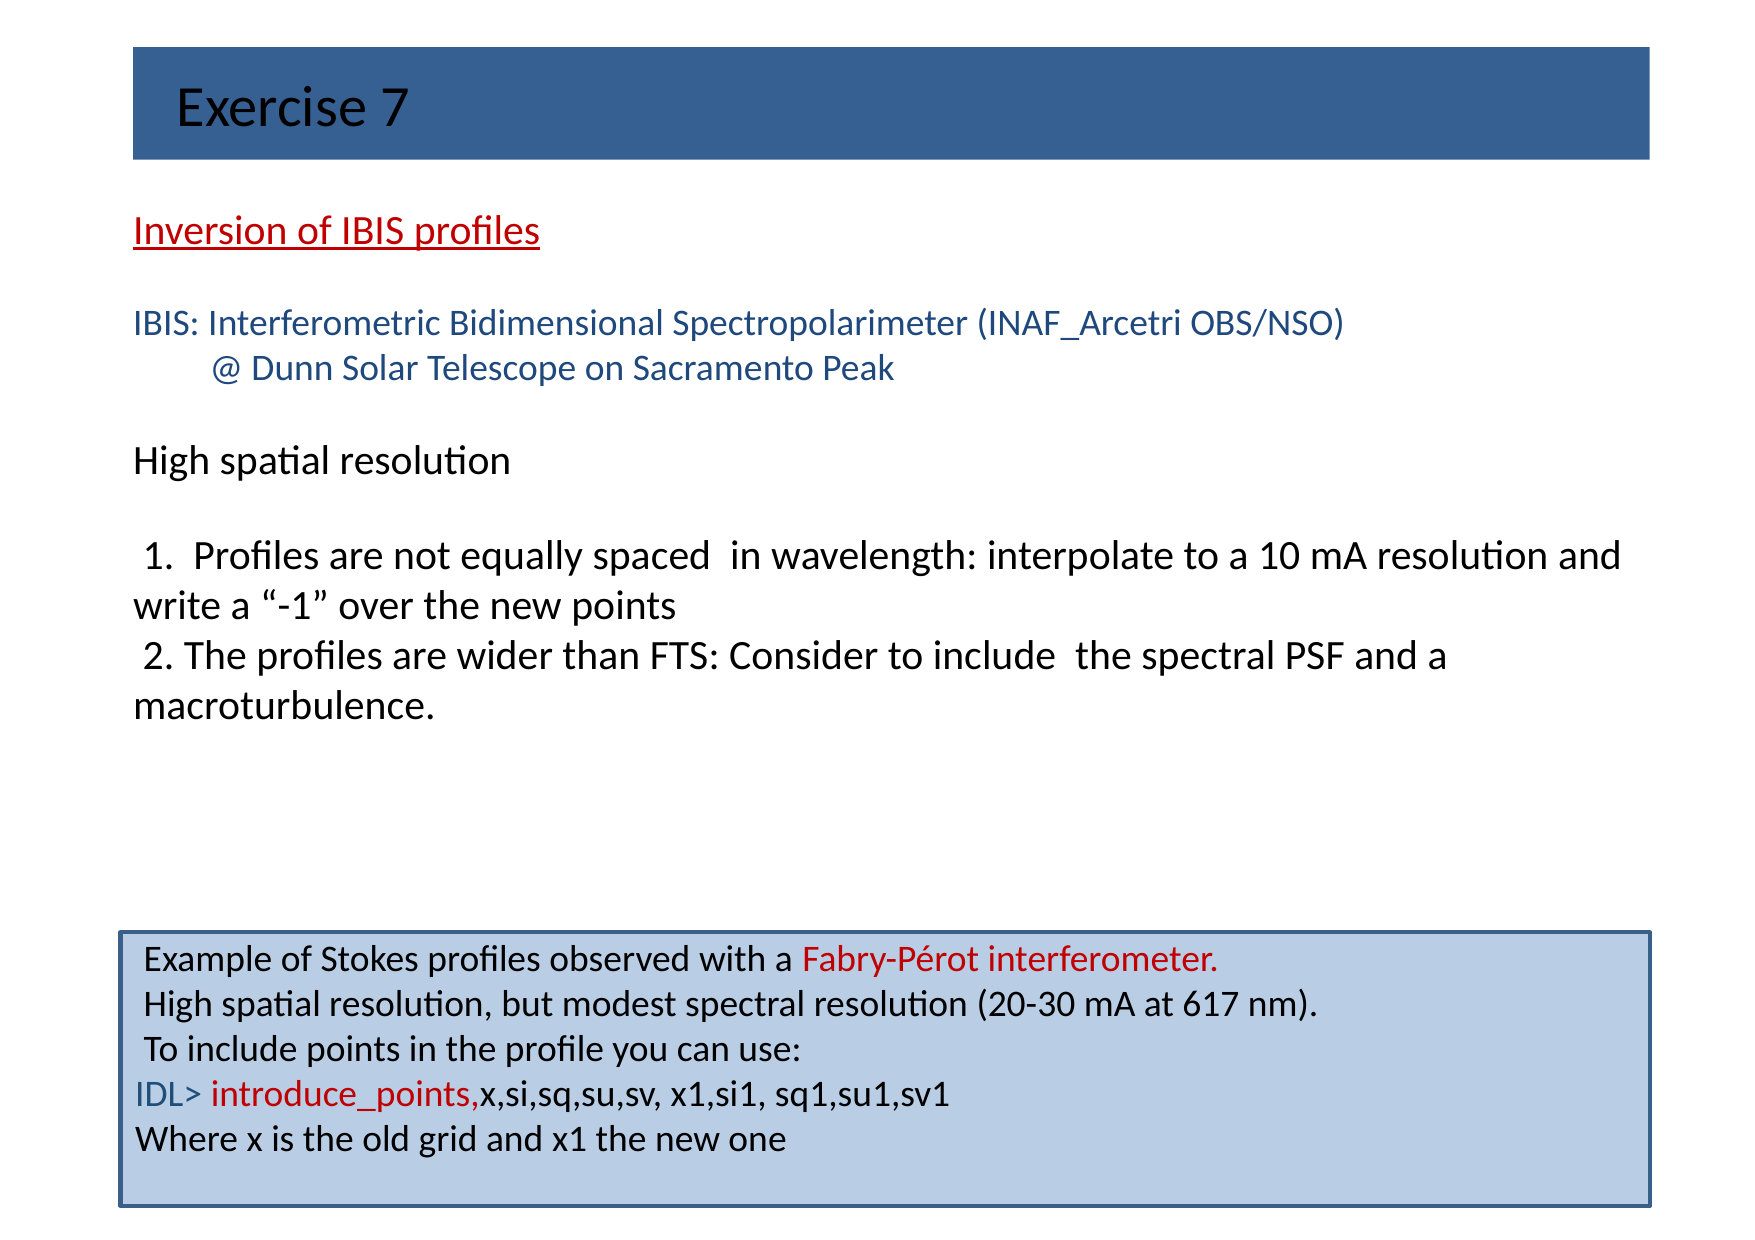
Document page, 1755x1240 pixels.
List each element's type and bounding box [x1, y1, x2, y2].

text_box [118, 930, 1652, 1208]
text_box [133, 47, 1650, 160]
text_box [133, 202, 1650, 903]
